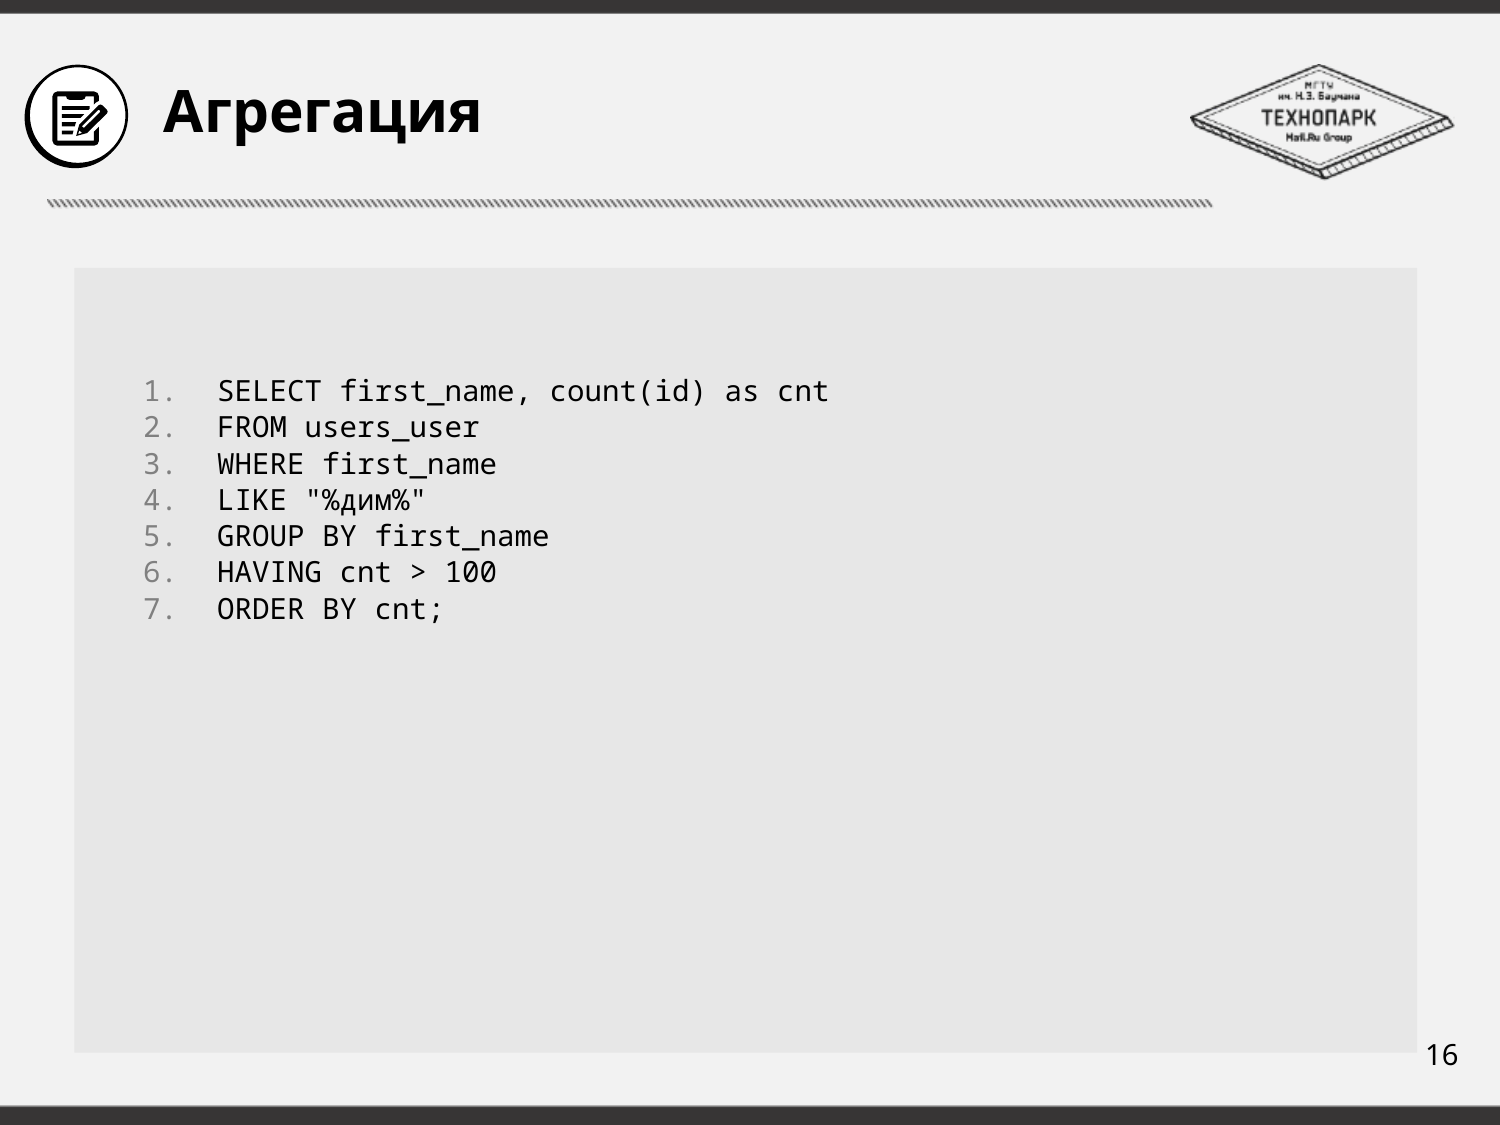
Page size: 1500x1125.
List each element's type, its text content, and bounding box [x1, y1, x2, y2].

list SELECT first_name, count(id) as cnt FROM users_user WHERE first_name LIKE "%дим%" GROUP BY first_name HAVING cnt > 100 ORDER BY cnt; [128, 371, 1364, 1021]
picture [0, 0, 1500, 1125]
slide_number 16 [1136, 1025, 1474, 1086]
title Агрегация [149, 42, 1182, 185]
